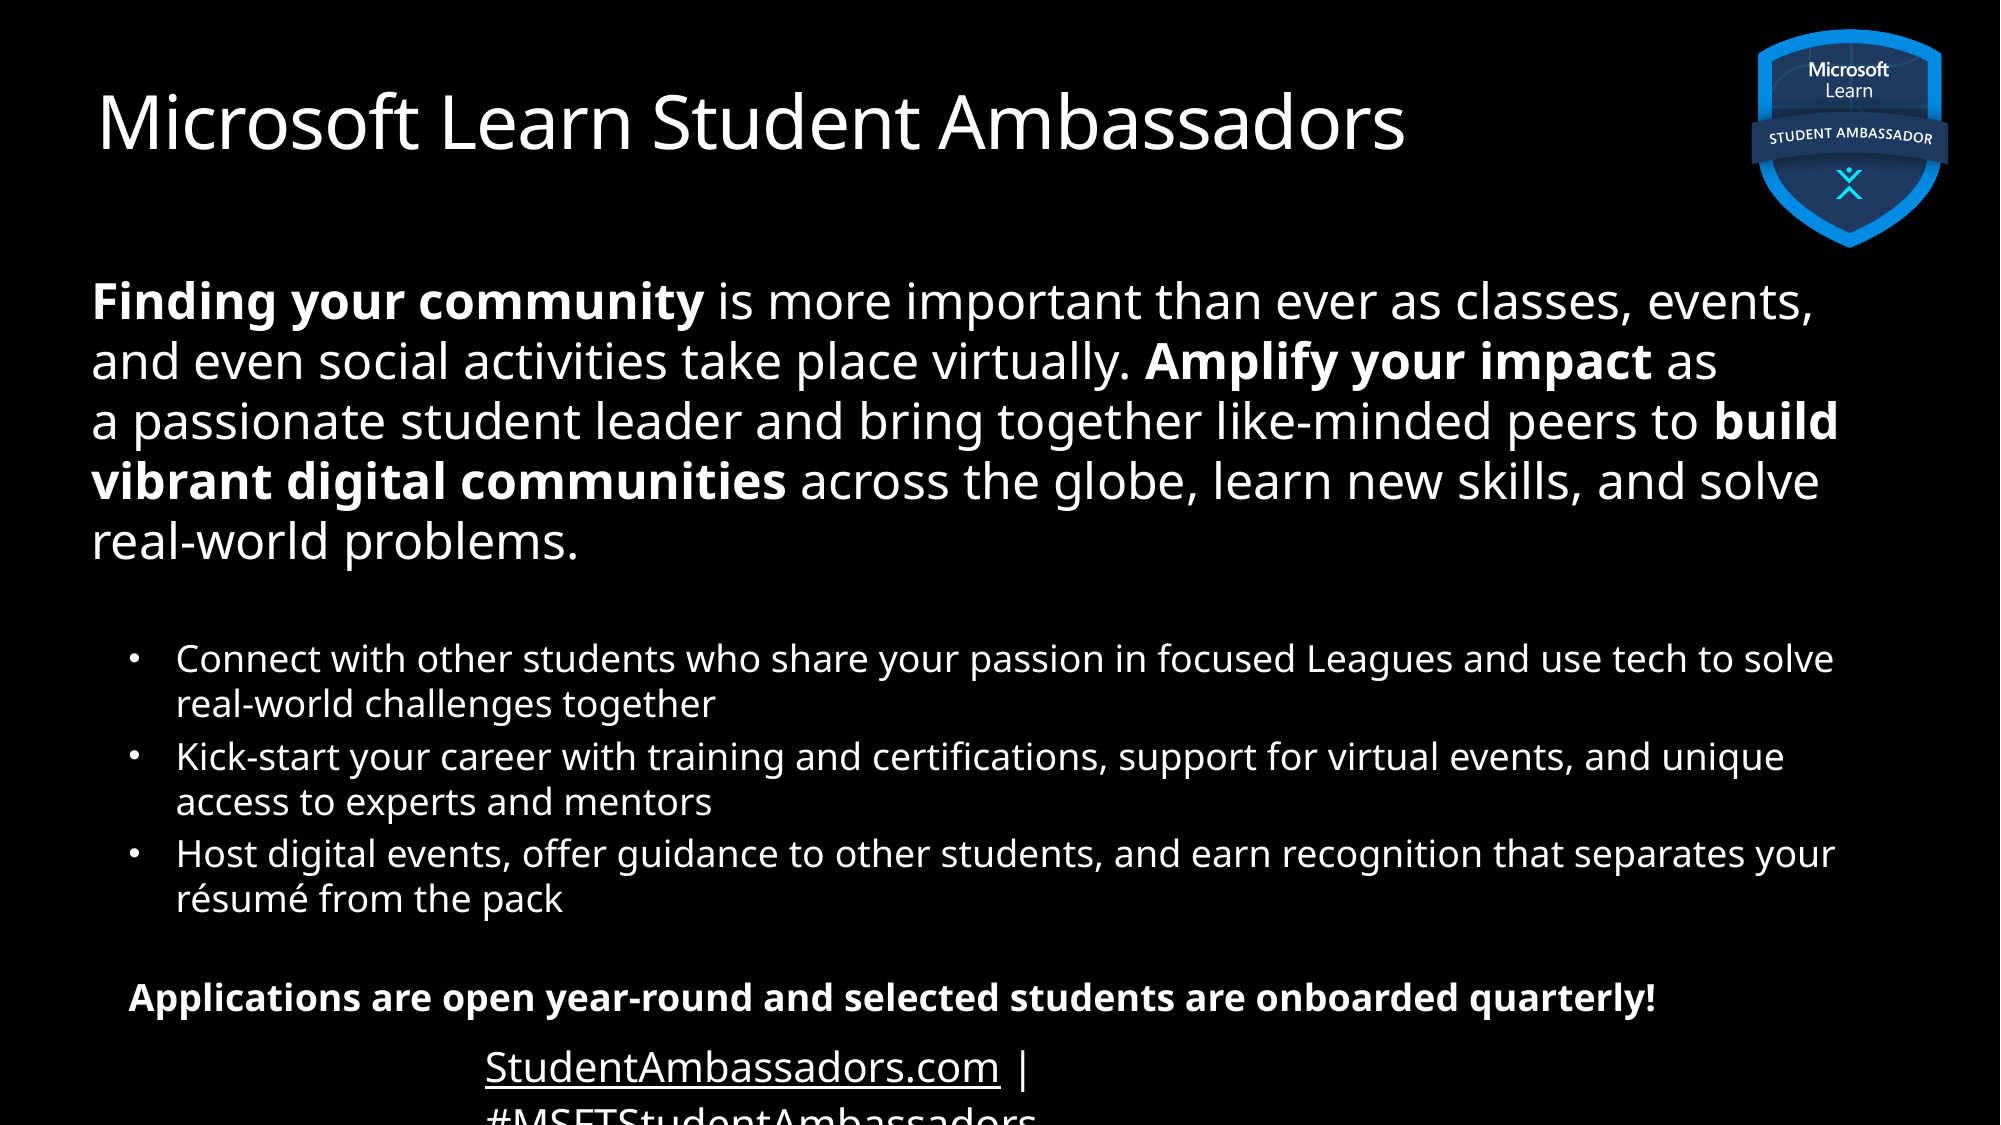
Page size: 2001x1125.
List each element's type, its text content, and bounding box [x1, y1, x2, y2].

list Finding your community is more important than ever as classes, events, and even social activities take place virtually. Amplify your impact as a passionate student leader and bring together like-minded peers to build vibrant digital communities across the globe, learn new skills, and solve real-world problems. Connect with other students who share your passion in focused Leagues and use tech to solve real-world challenges together Kick-start your career with training and certifications, support for virtual events, and unique access to experts and mentors Host digital events, offer guidance to other students, and earn recognition that separates your résumé from the pack Applications are open year-round and selected students are onboarded quarterly! [53, 269, 1862, 1072]
title Microsoft Learn Student Ambassadors [96, 75, 1726, 166]
picture [1726, 28, 1972, 248]
text_box StudentAmbassadors.com | #MSFTStudentAmbassadors [484, 1040, 1516, 1125]
